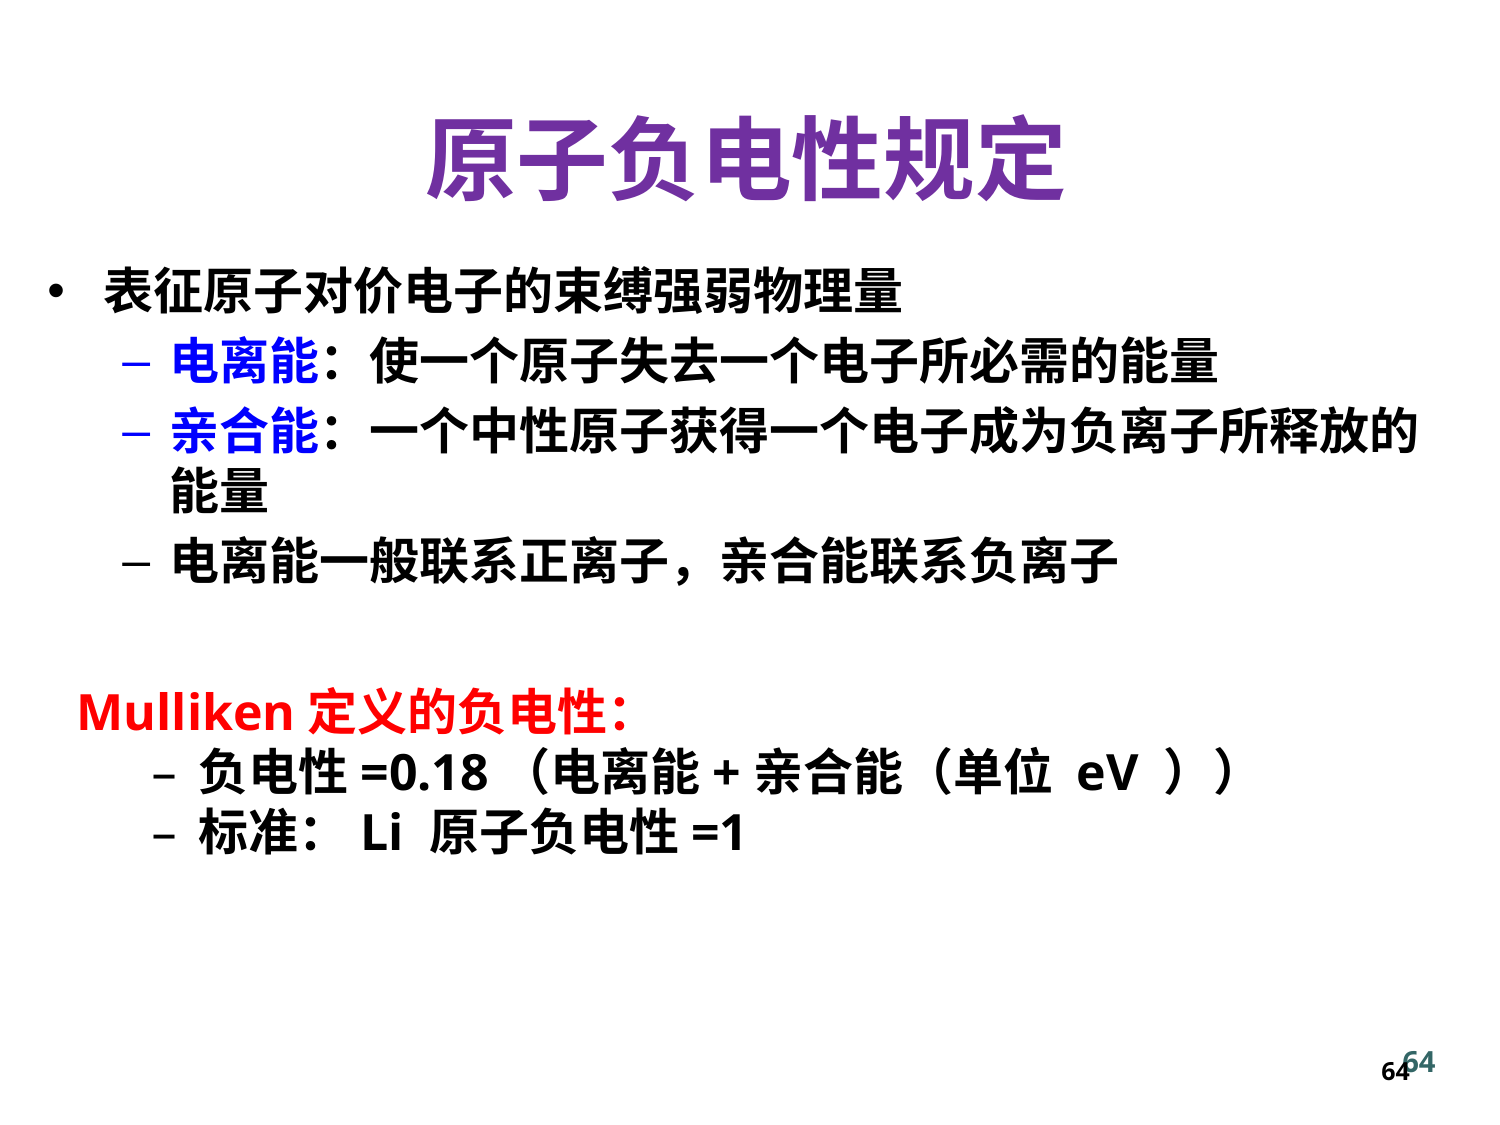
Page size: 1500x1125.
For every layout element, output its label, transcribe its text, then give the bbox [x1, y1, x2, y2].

text_box Mulliken定义的负电性： 负电性=0.18（电离能+亲合能（单位 eV ）） 标准：Li 原子负电性=1 [61, 673, 1279, 869]
slide_number 64 [1074, 1042, 1425, 1103]
list 表征原子对价电子的束缚强弱物理量 电离能：使一个原子失去一个电子所必需的能量 亲合能：一个中性原子获得一个电子成为负离子所释放的能量 电离能一般联系正离子，亲合能联系负离子 [32, 252, 1468, 631]
text_box 64 [1074, 1012, 1451, 1091]
title 原子负电性规定 [171, 31, 1322, 252]
